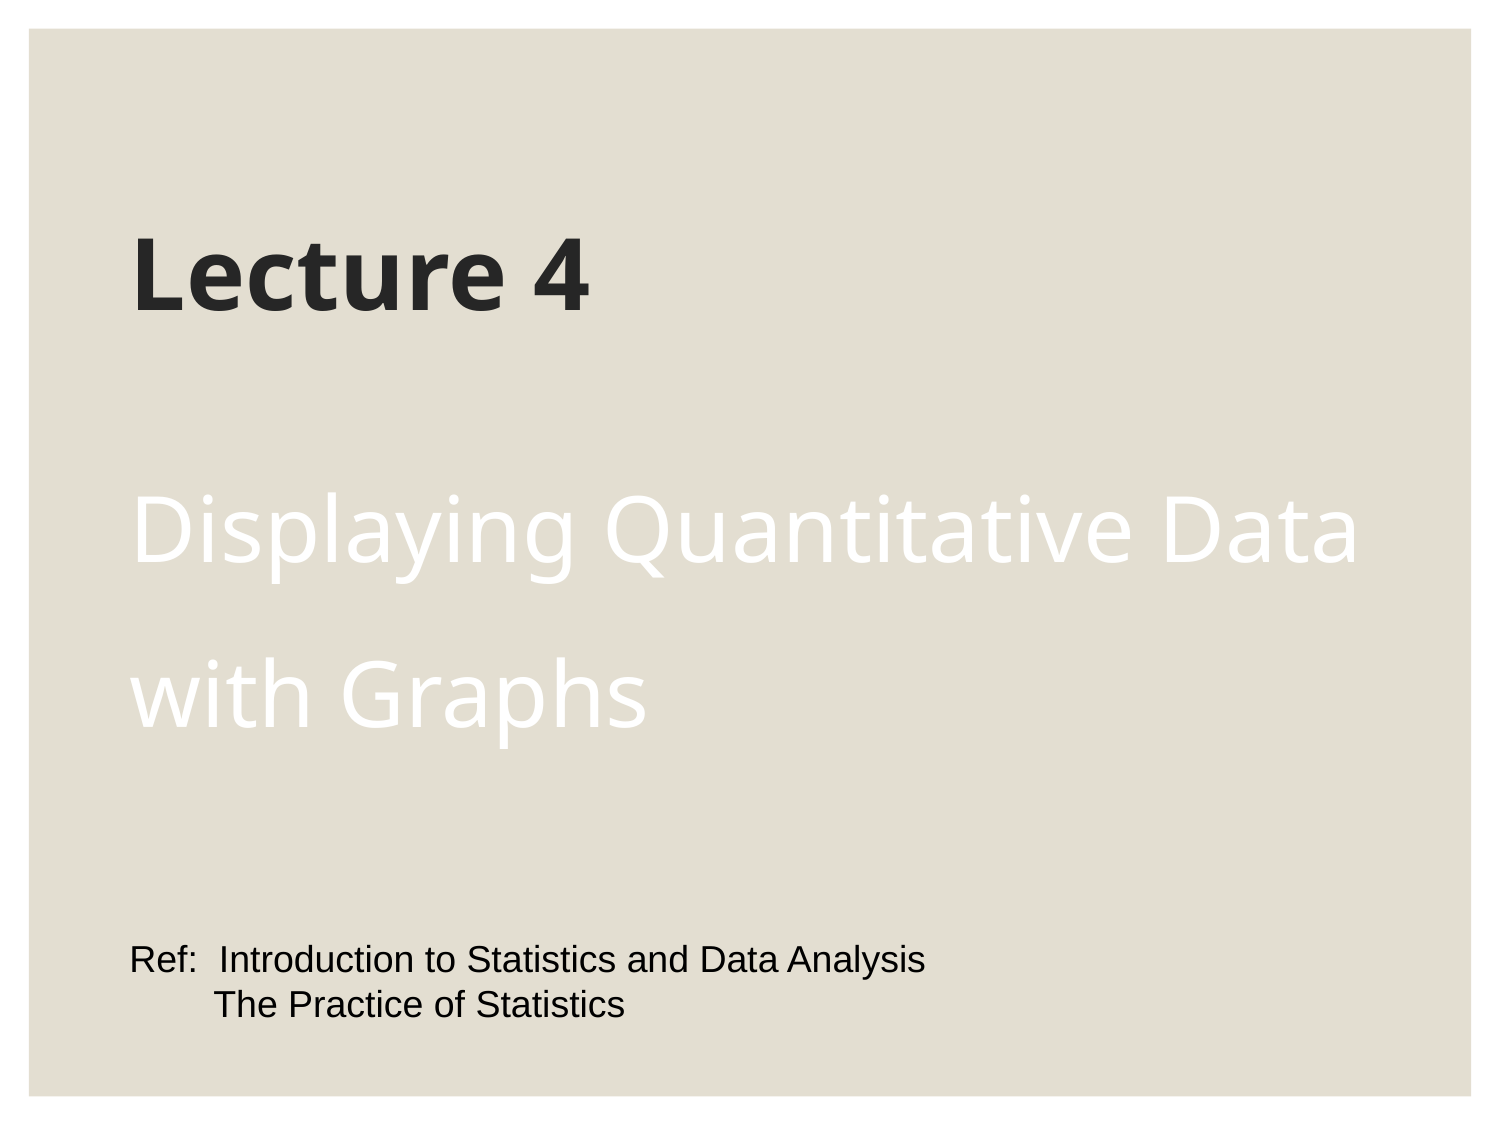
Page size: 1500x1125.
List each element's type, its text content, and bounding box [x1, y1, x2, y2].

text_box Ref: Introduction to Statistics and Data Analysis The Practice of Statistics [114, 927, 1344, 1033]
list Displaying Quantitative Data with Graphs [114, 408, 1456, 727]
text_box Lecture 4 [114, 203, 1394, 478]
